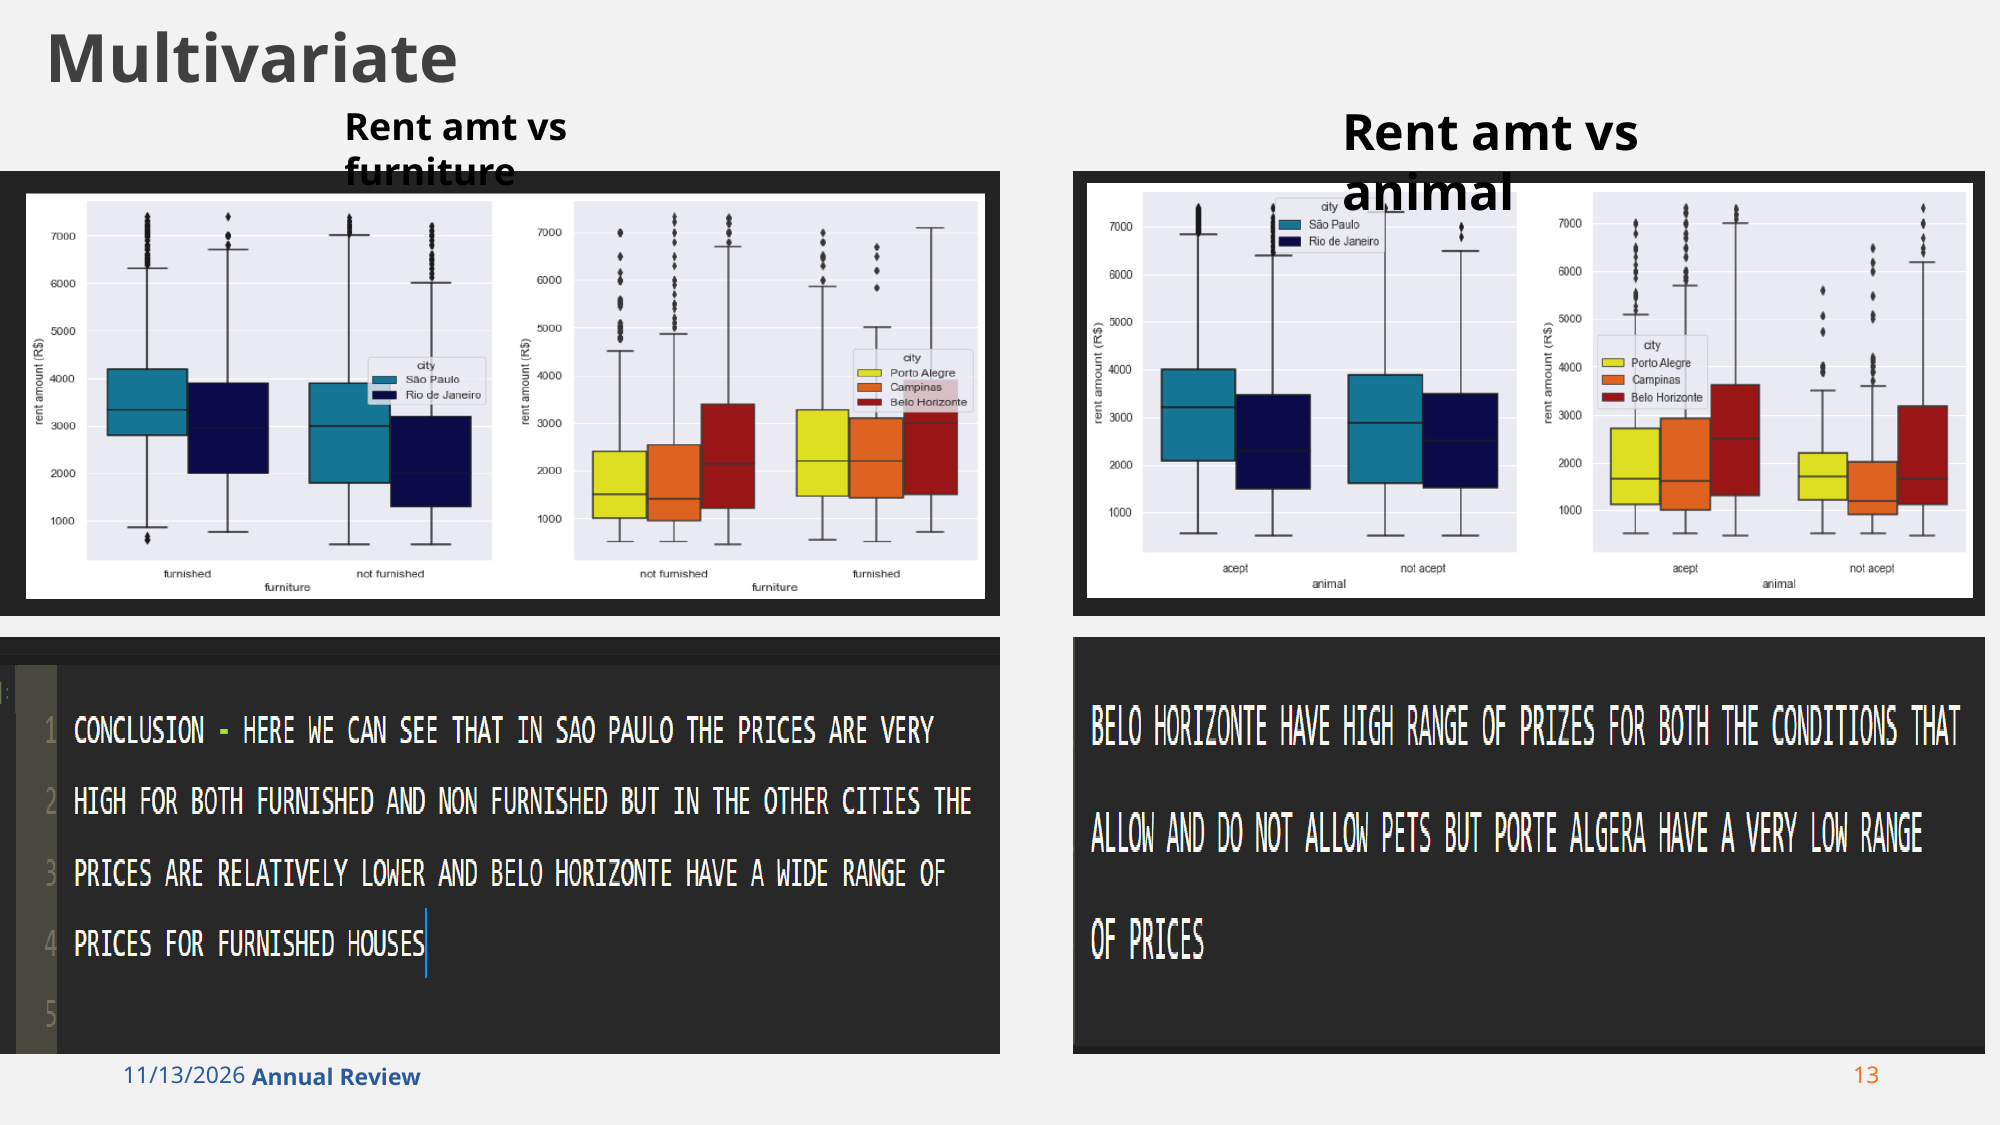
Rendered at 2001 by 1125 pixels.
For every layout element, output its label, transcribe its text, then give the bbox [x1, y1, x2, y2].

text_box Rent amt vs animal [1327, 93, 1805, 171]
picture [0, 171, 1000, 616]
title Multivariate [30, 13, 873, 109]
picture [1073, 171, 1985, 616]
text_box Rent amt vs furniture [329, 95, 739, 171]
picture [1073, 637, 1985, 1054]
picture [0, 637, 1000, 1054]
